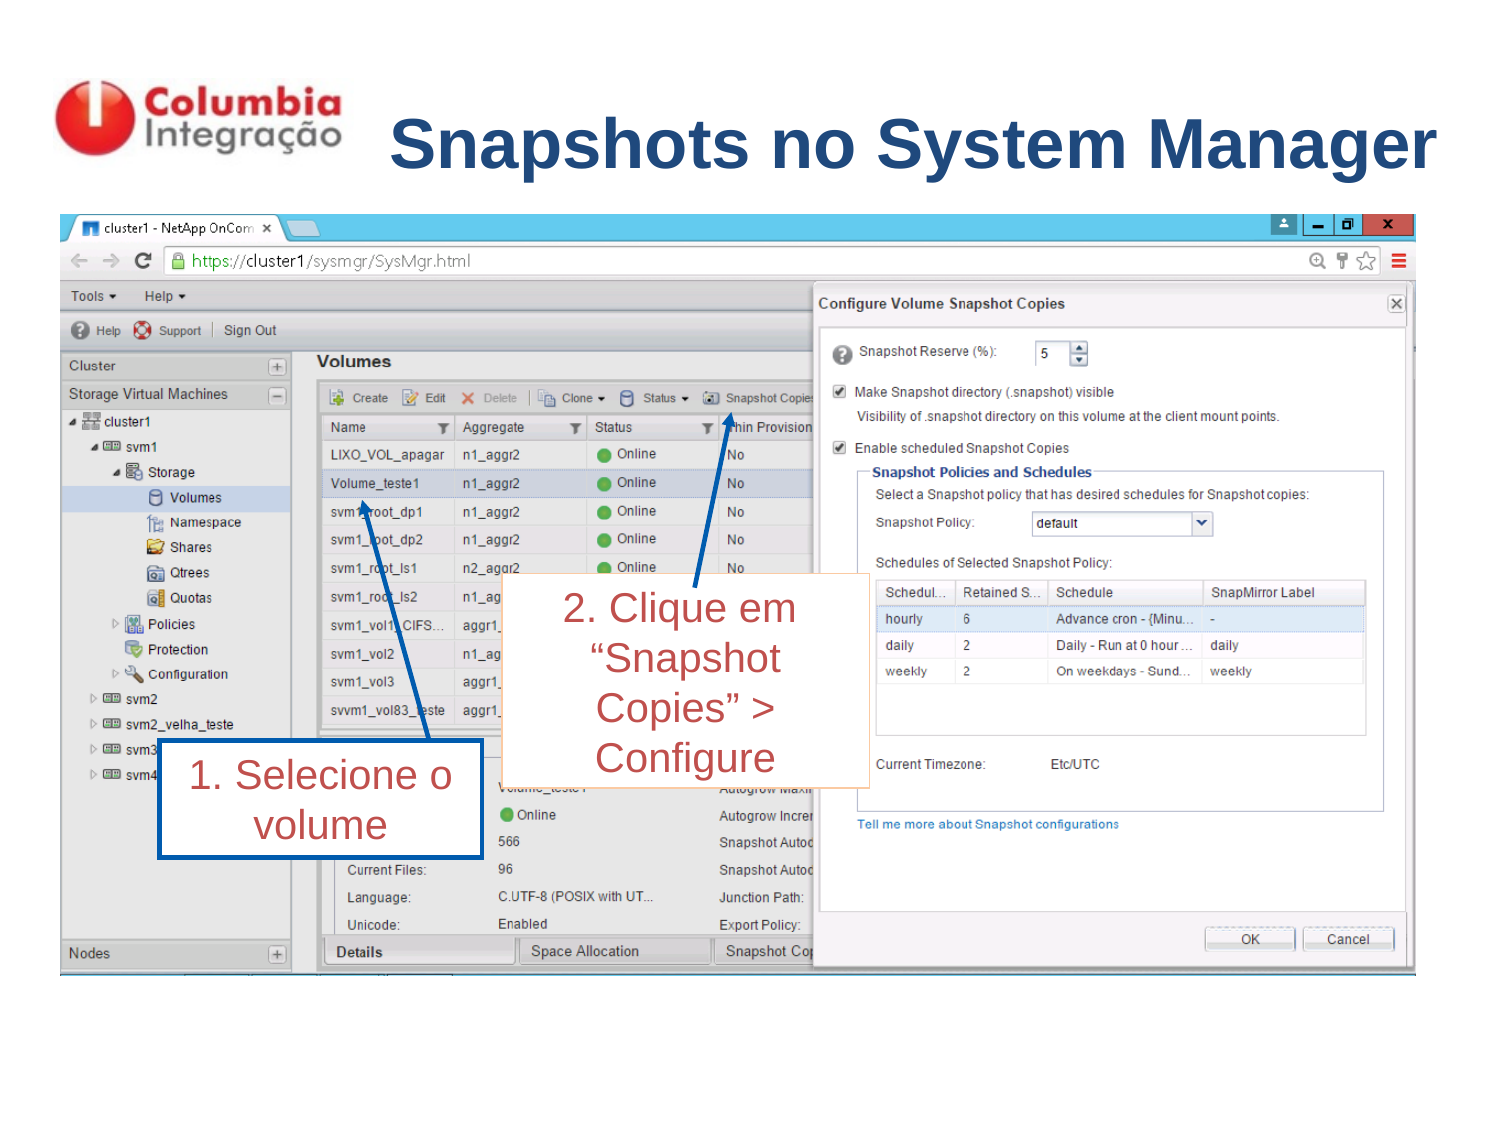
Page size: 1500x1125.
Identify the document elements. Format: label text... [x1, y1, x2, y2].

picture [53, 78, 354, 168]
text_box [361, 499, 430, 741]
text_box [694, 411, 732, 588]
text_box Snapshots no System Manager [362, 95, 1467, 186]
picture [59, 213, 1417, 978]
